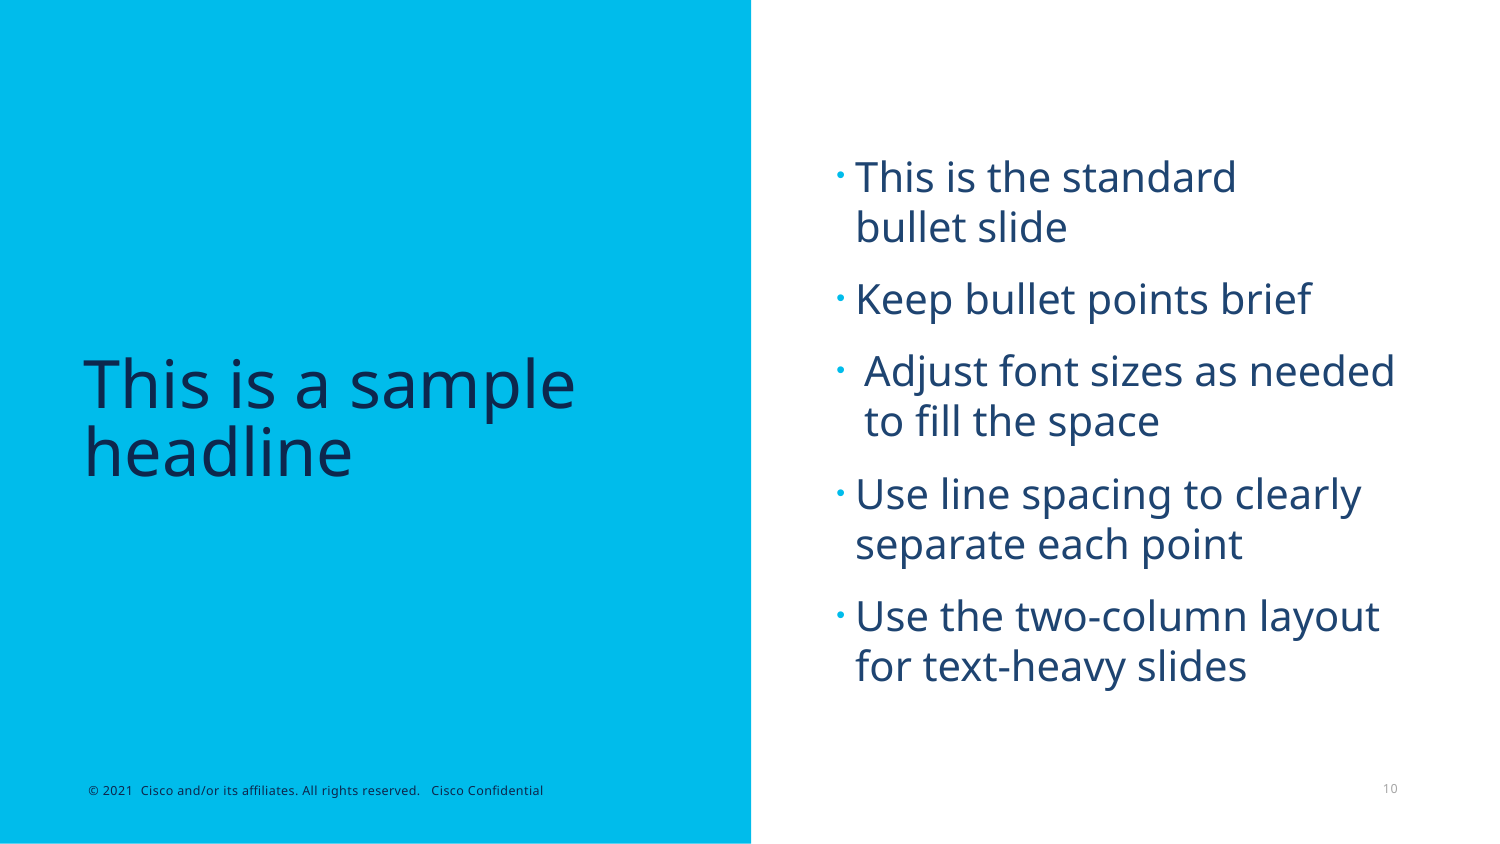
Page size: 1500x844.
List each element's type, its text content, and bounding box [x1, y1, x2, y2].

list This is the standard bullet slide Keep bullet points brief Adjust font sizes as needed to fill the space Use line spacing to clearly separate each point Use the two-column layout for text-heavy slides [836, 87, 1419, 754]
title This is a sample headline [68, 271, 697, 572]
